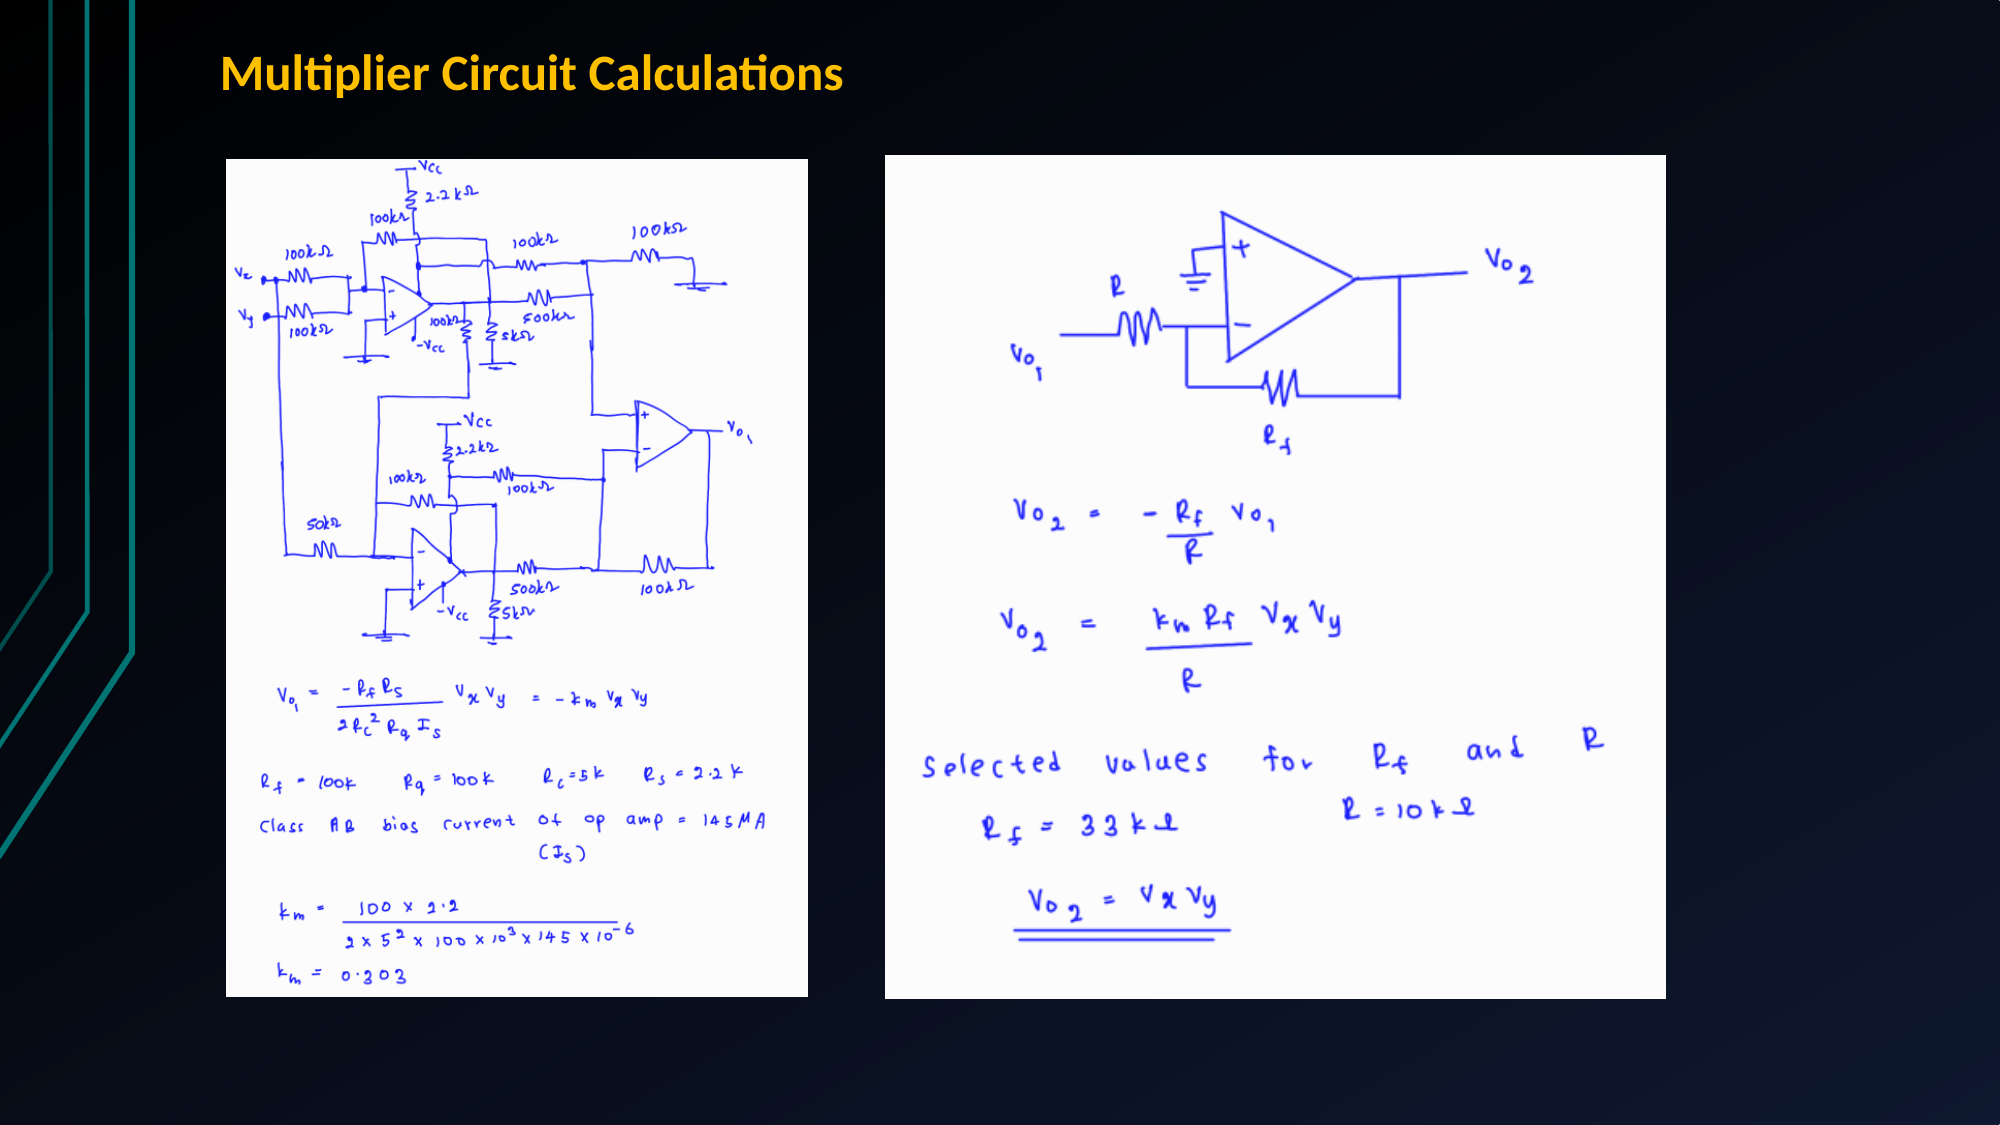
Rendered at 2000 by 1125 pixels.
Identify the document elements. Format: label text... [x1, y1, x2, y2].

title Multiplier Circuit Calculations [199, 36, 1547, 112]
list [885, 155, 1666, 999]
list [225, 159, 808, 997]
